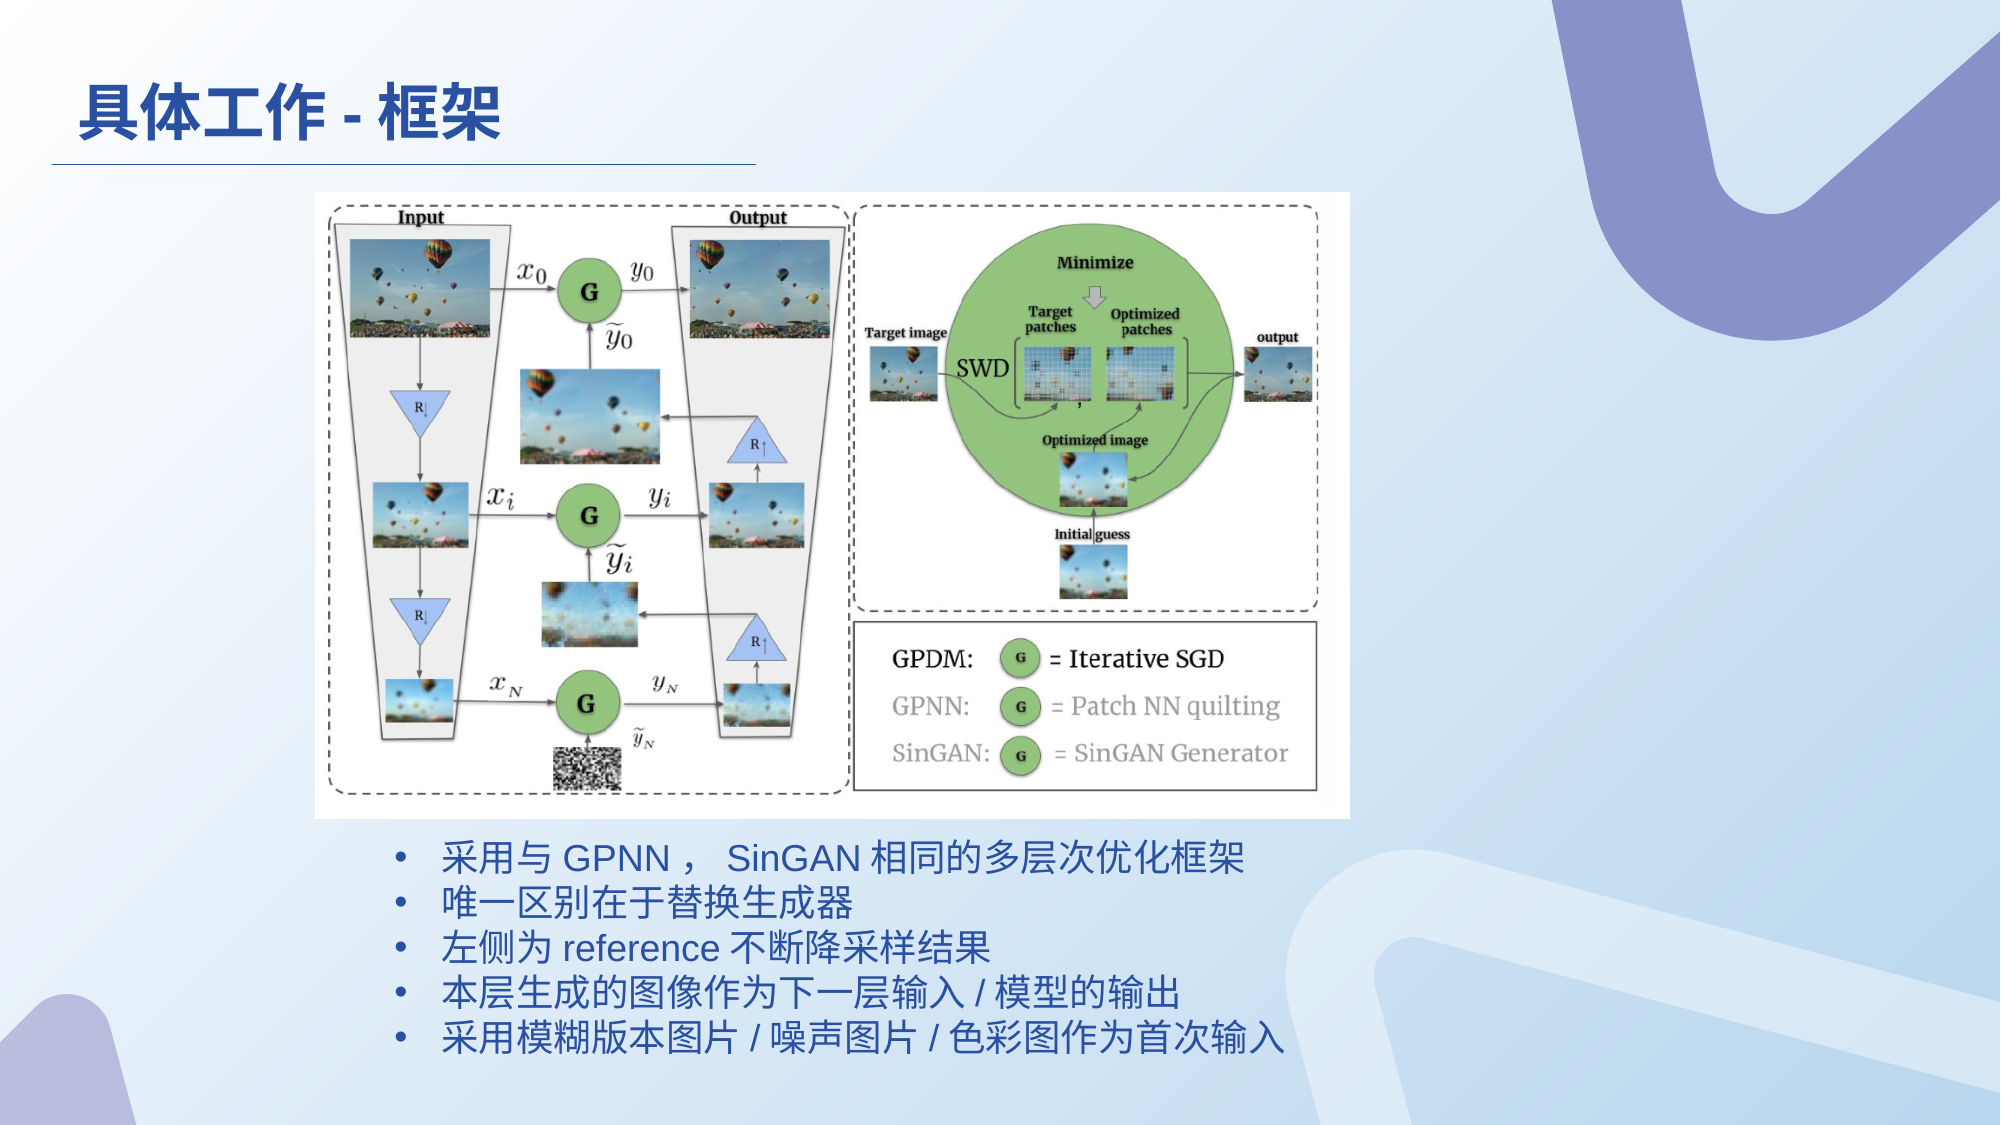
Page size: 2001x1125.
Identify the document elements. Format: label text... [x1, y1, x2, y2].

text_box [1216, 0, 2000, 390]
picture [315, 192, 1350, 819]
text_box 采用与GPNN，SinGAN相同的多层次优化框架 唯一区别在于替换生成器 左侧为reference不断降采样结果 本层生成的图像作为下一层输入/模型的输出 采用模糊版本图片/噪声图片/色彩图作为首次输入 [379, 826, 1166, 1067]
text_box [0, 985, 209, 1125]
text_box 具体工作-框架 [77, 72, 503, 148]
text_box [1166, 729, 2000, 1125]
